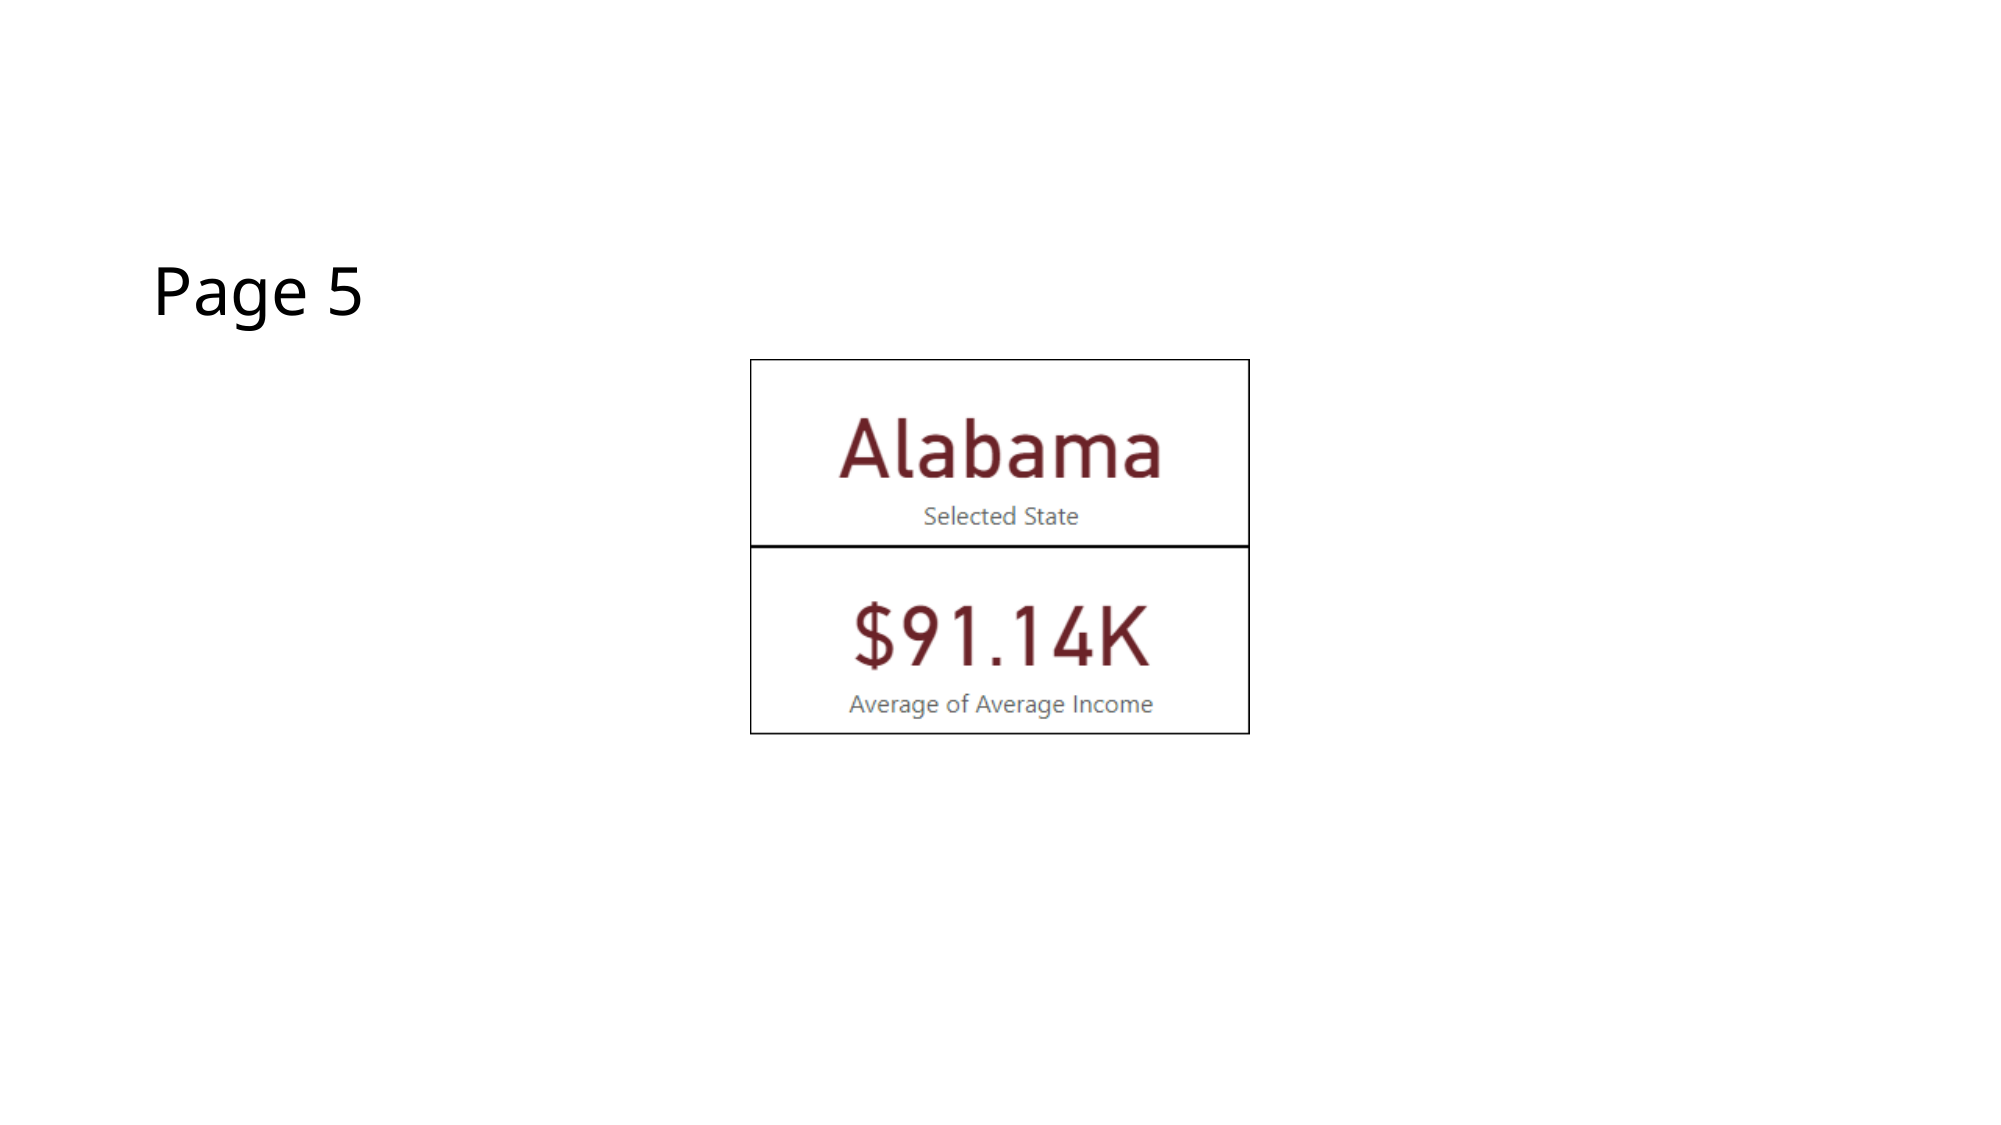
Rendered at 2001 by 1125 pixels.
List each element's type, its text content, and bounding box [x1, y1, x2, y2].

picture [749, 359, 1250, 766]
title Page 5 [137, 75, 783, 338]
